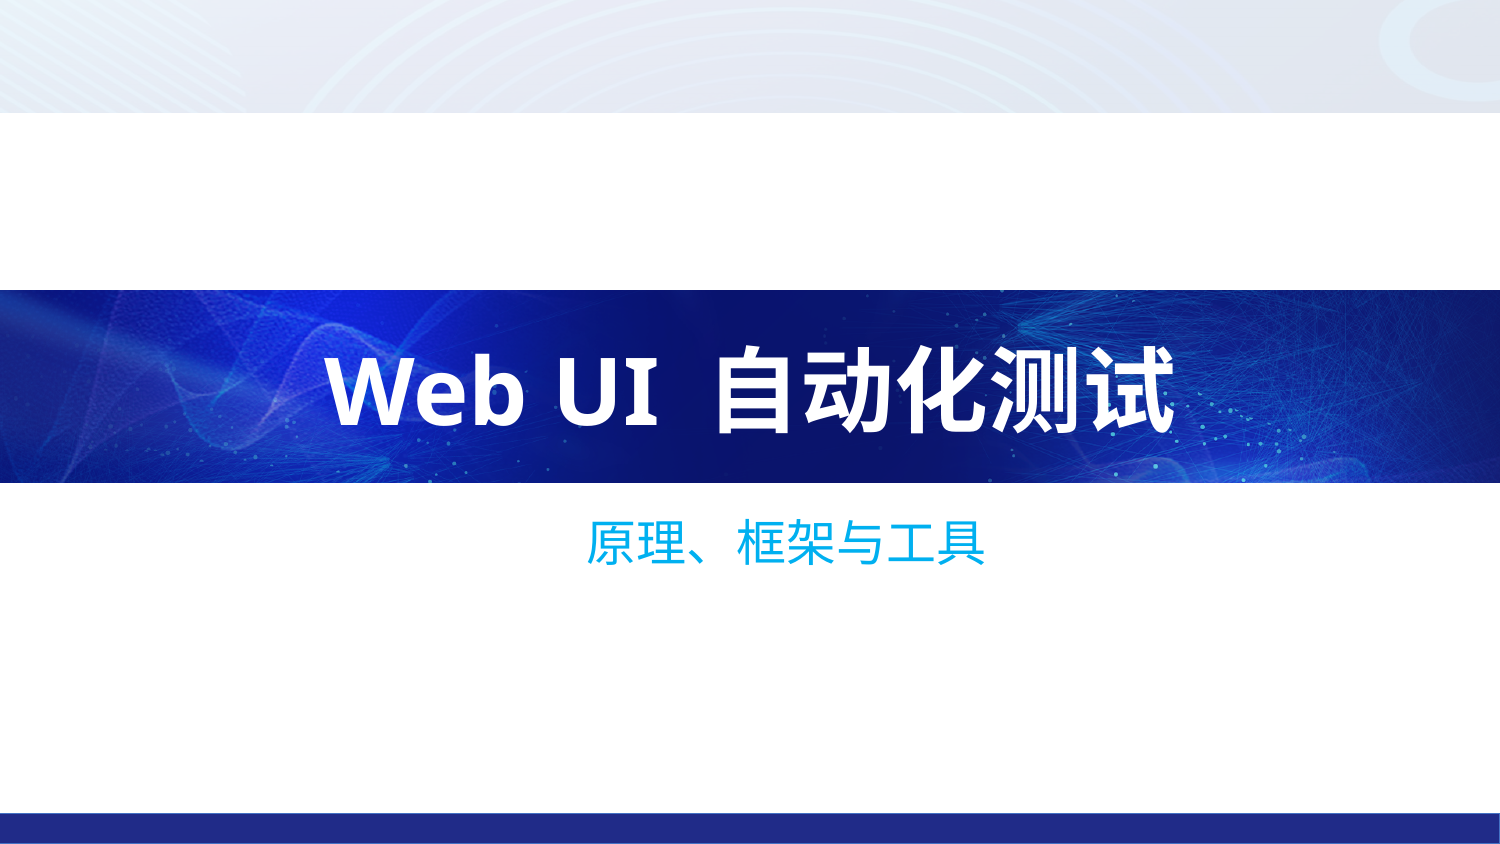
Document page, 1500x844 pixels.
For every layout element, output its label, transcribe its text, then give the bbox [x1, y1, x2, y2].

table_cell [0, 0, 1500, 113]
picture [0, 290, 1500, 483]
text_box Web UI 自动化测试 [253, 324, 1247, 452]
text_box 原理、框架与工具 [571, 504, 1002, 579]
